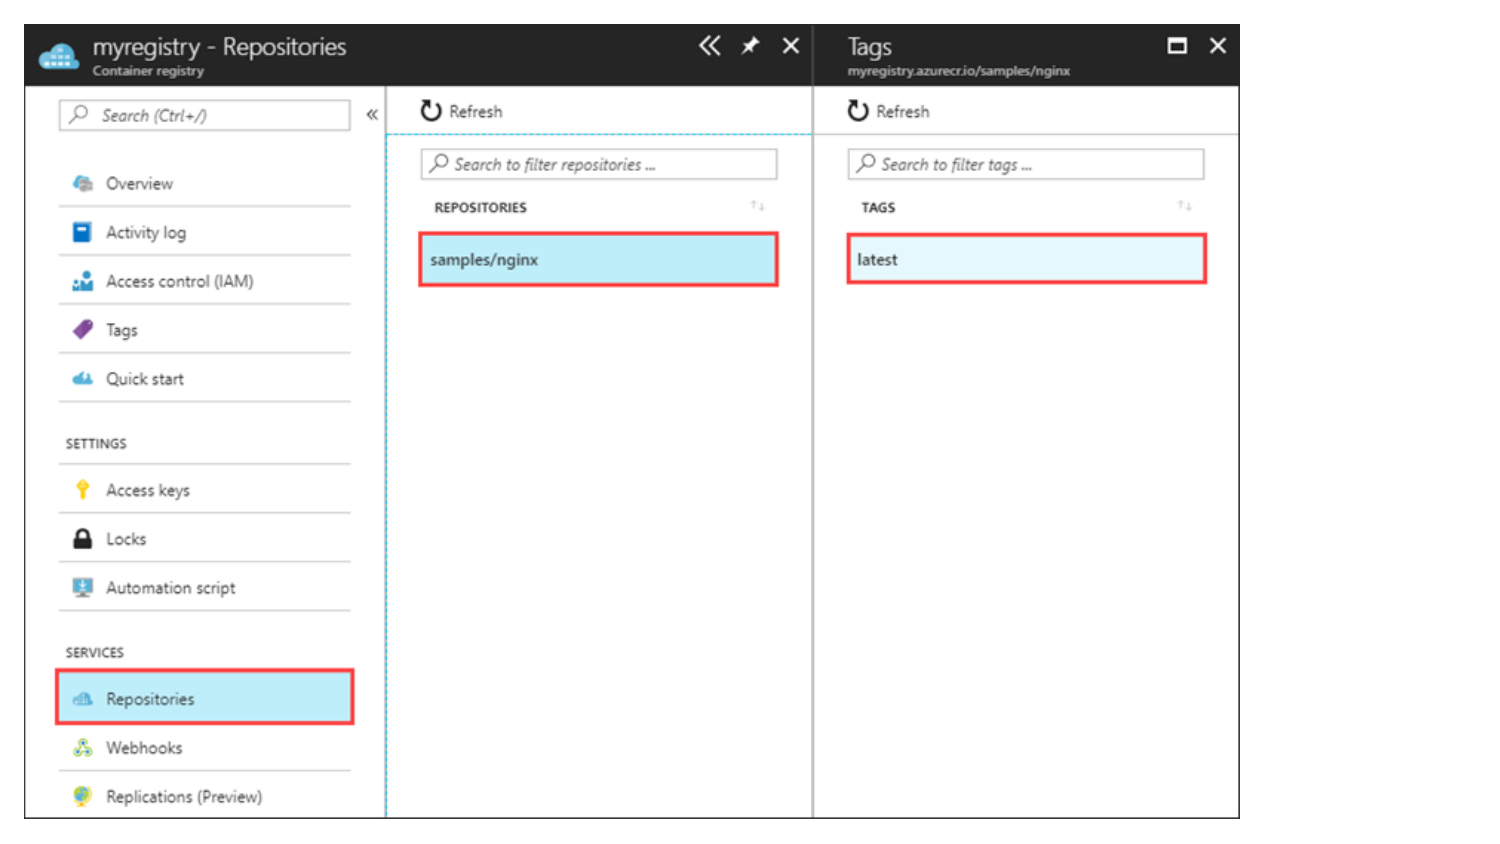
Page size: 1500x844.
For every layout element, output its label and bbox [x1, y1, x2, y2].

picture [24, 24, 1240, 819]
